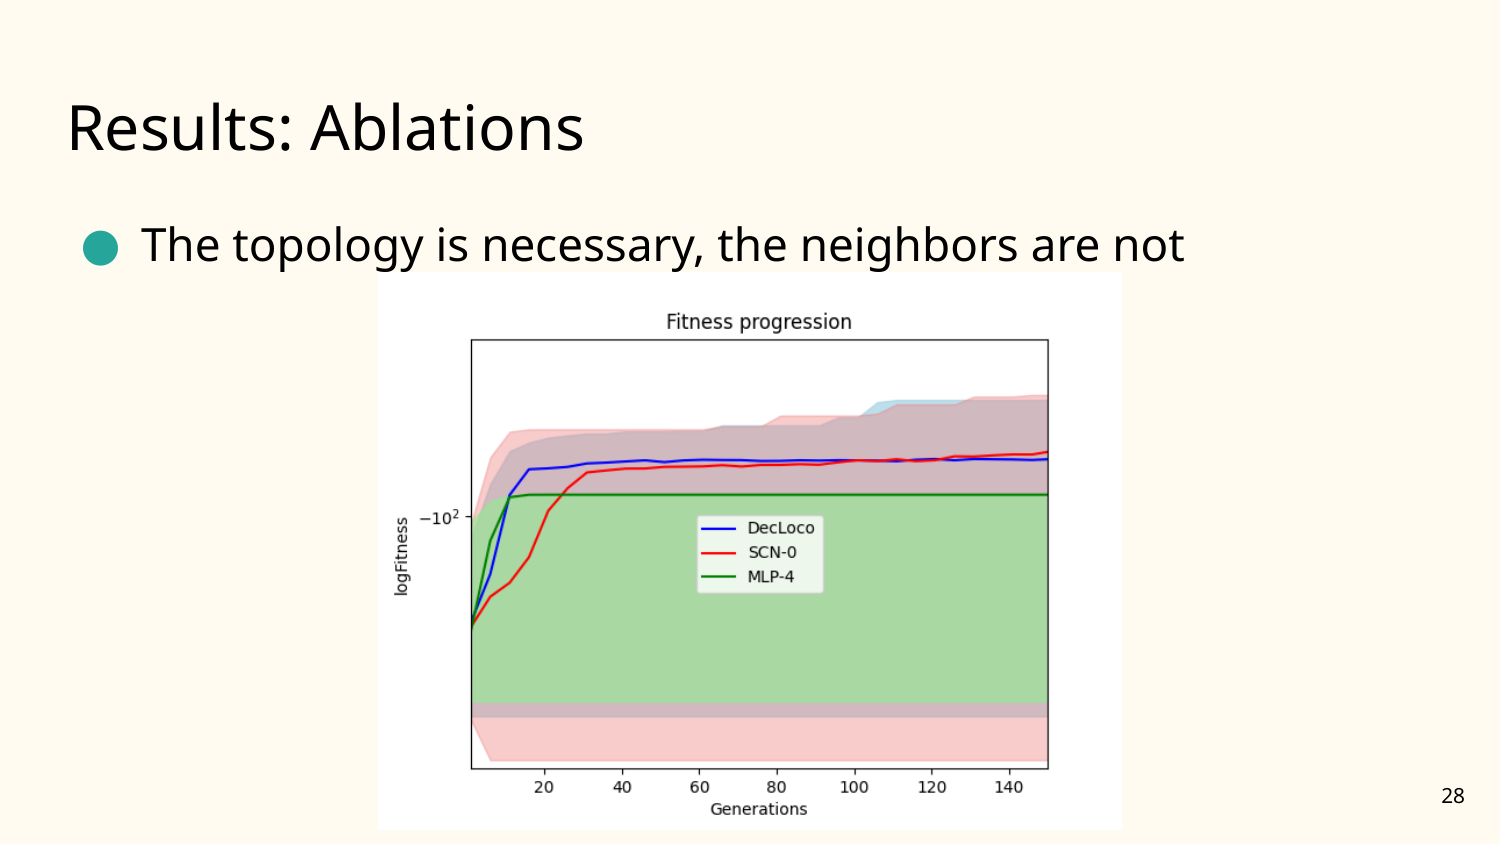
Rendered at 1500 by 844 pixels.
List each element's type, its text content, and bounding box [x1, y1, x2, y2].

slide_number ‹#› [1389, 764, 1480, 830]
title Results: Ablations [51, 72, 1449, 174]
list The topology is necessary, the neighbors are not [51, 192, 1449, 293]
picture [378, 272, 1122, 830]
